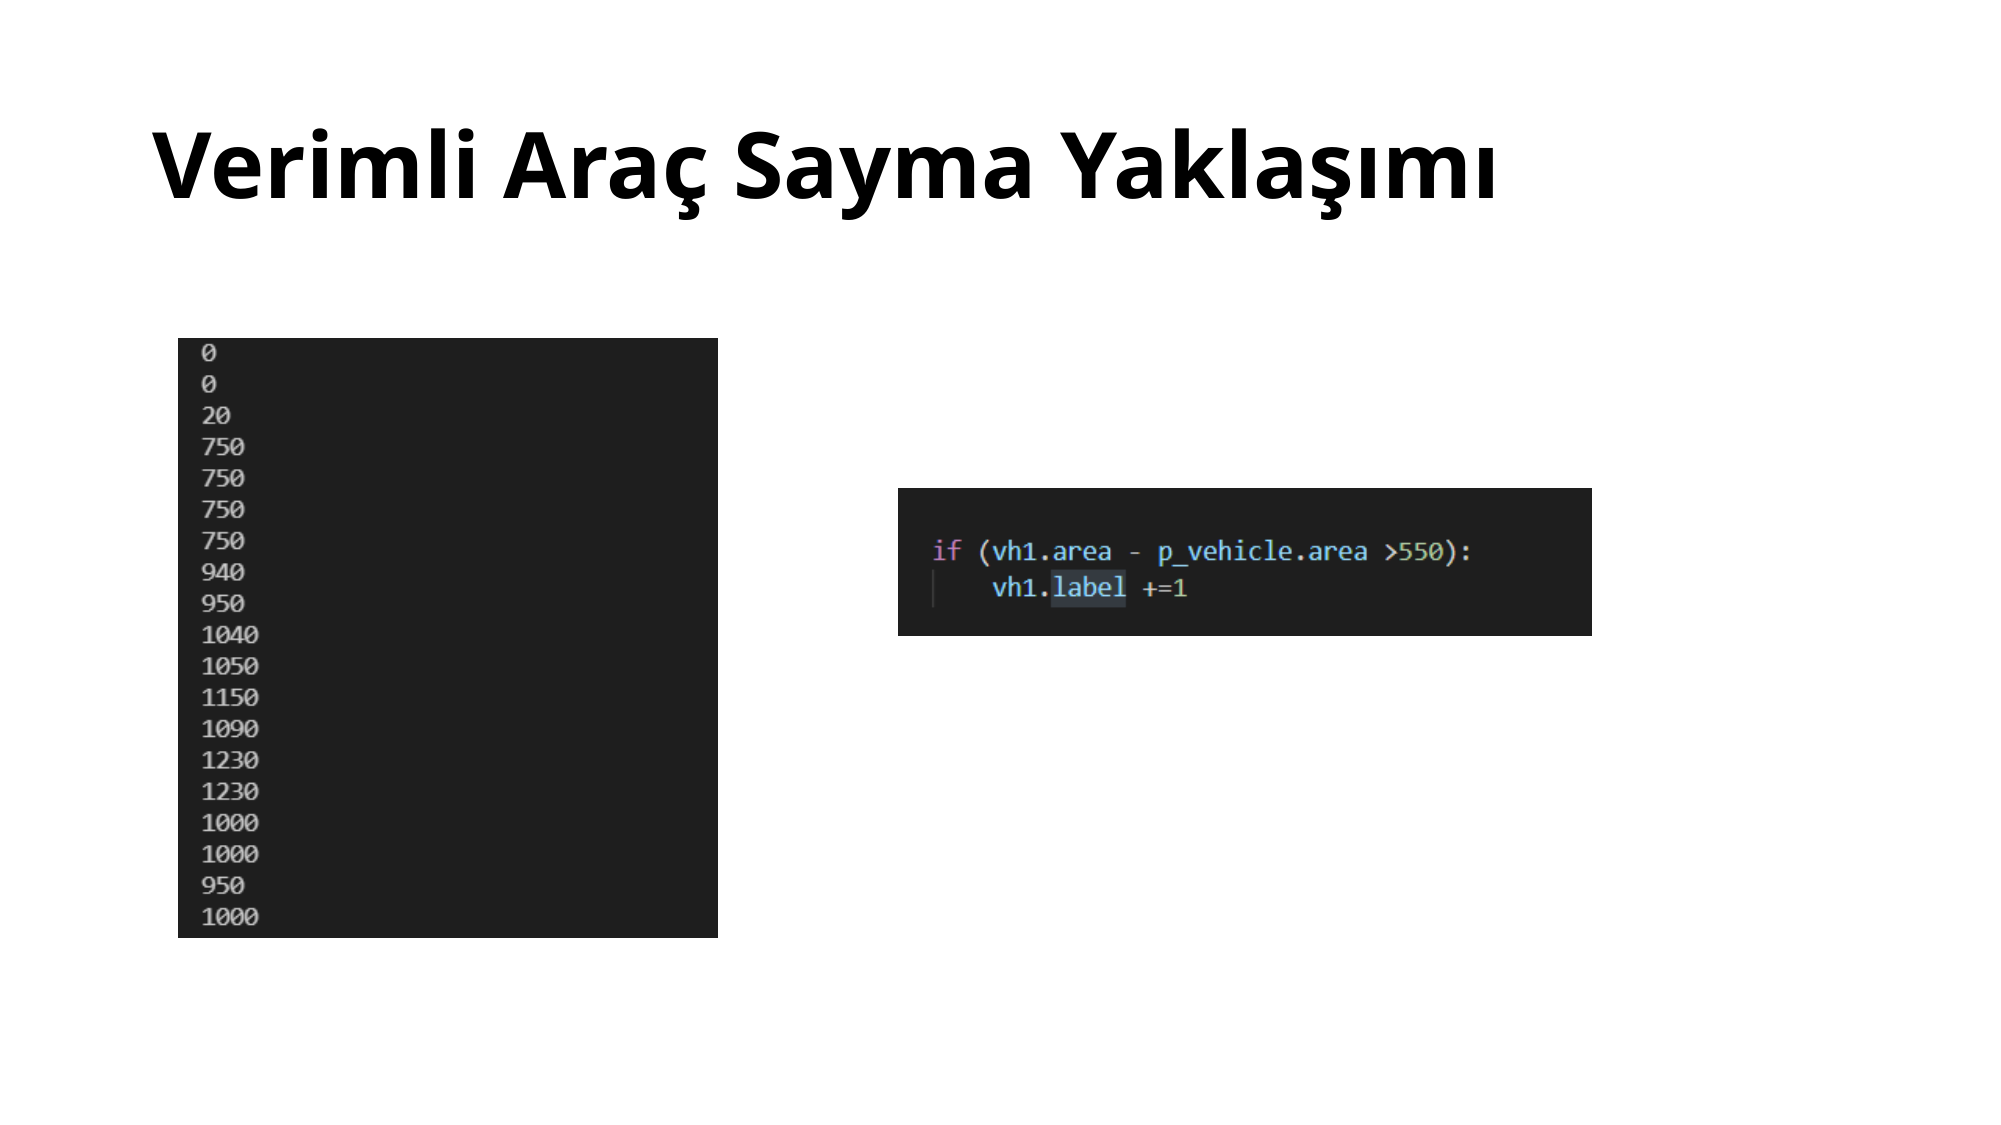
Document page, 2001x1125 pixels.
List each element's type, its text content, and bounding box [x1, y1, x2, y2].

picture [898, 488, 1592, 636]
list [178, 338, 718, 938]
title Verimli Araç Sayma Yaklaşımı [137, 59, 1863, 278]
